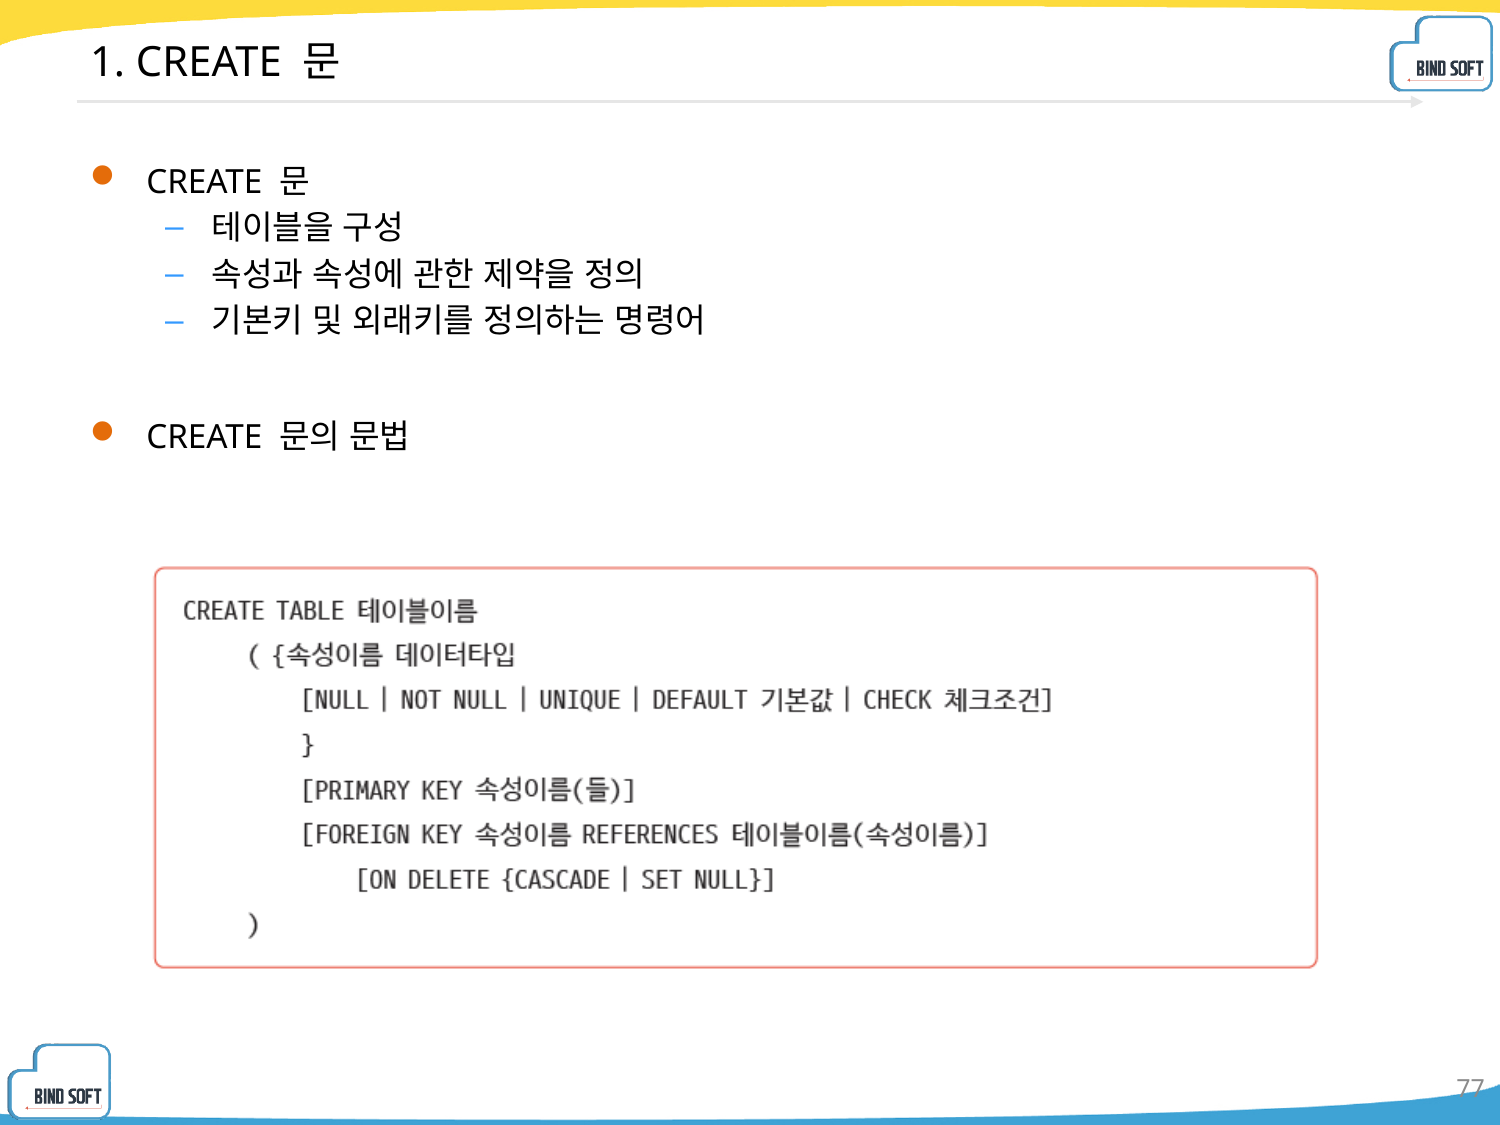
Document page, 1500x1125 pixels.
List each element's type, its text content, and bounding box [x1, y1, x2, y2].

picture [0, 1003, 1500, 1125]
picture [0, 0, 1500, 96]
title 1. CREATE 문 [75, 11, 1425, 108]
slide_number 77 [1149, 1068, 1500, 1111]
picture [147, 562, 1323, 976]
list CREATE 문 테이블을 구성 속성과 속성에 관한 제약을 정의 기본키 및 외래키를 정의하는 명령어 CREATE 문의 문법 [75, 152, 1425, 806]
